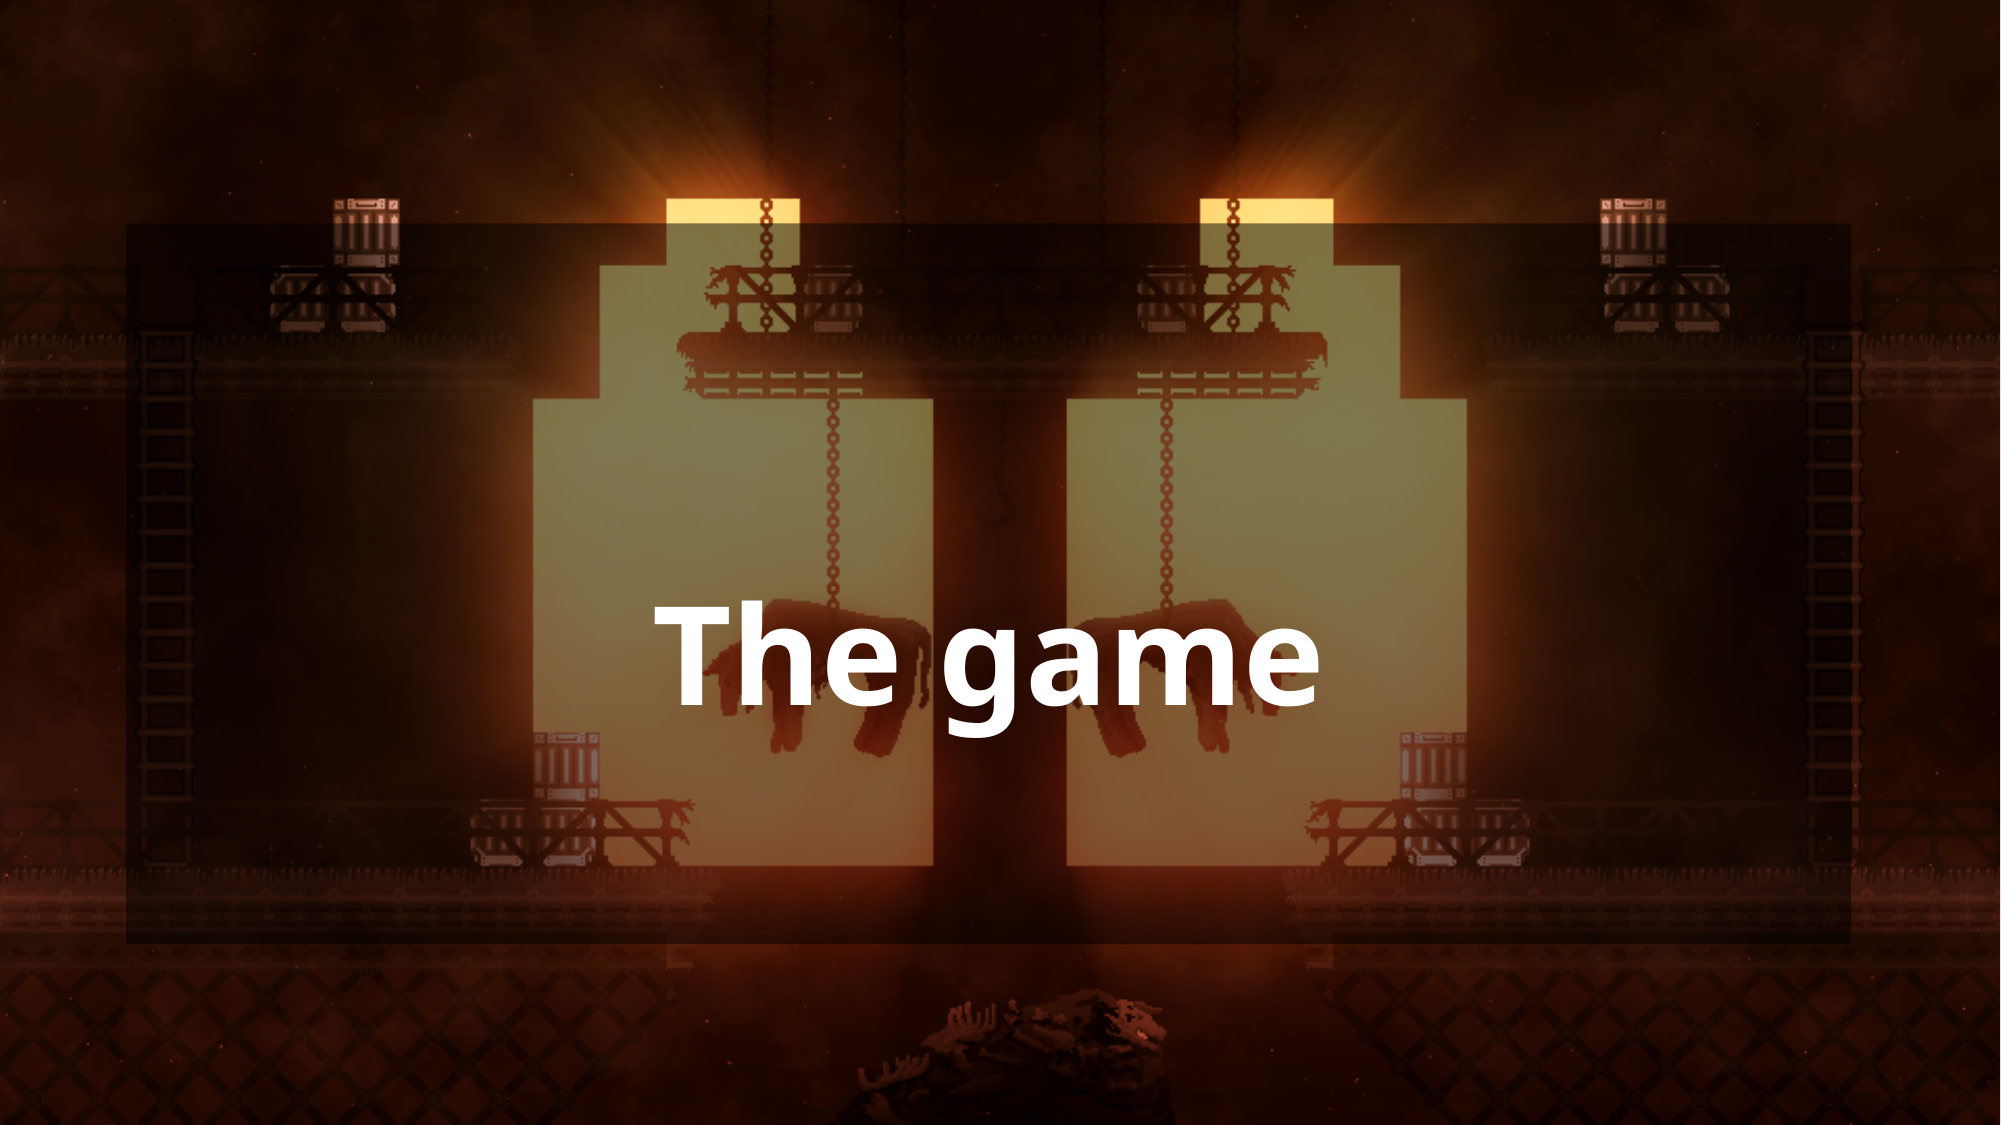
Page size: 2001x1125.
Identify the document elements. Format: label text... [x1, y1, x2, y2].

text_box [126, 770, 1852, 945]
text_box [126, 223, 1852, 552]
title The game [126, 552, 1852, 770]
picture [0, 0, 2001, 1125]
